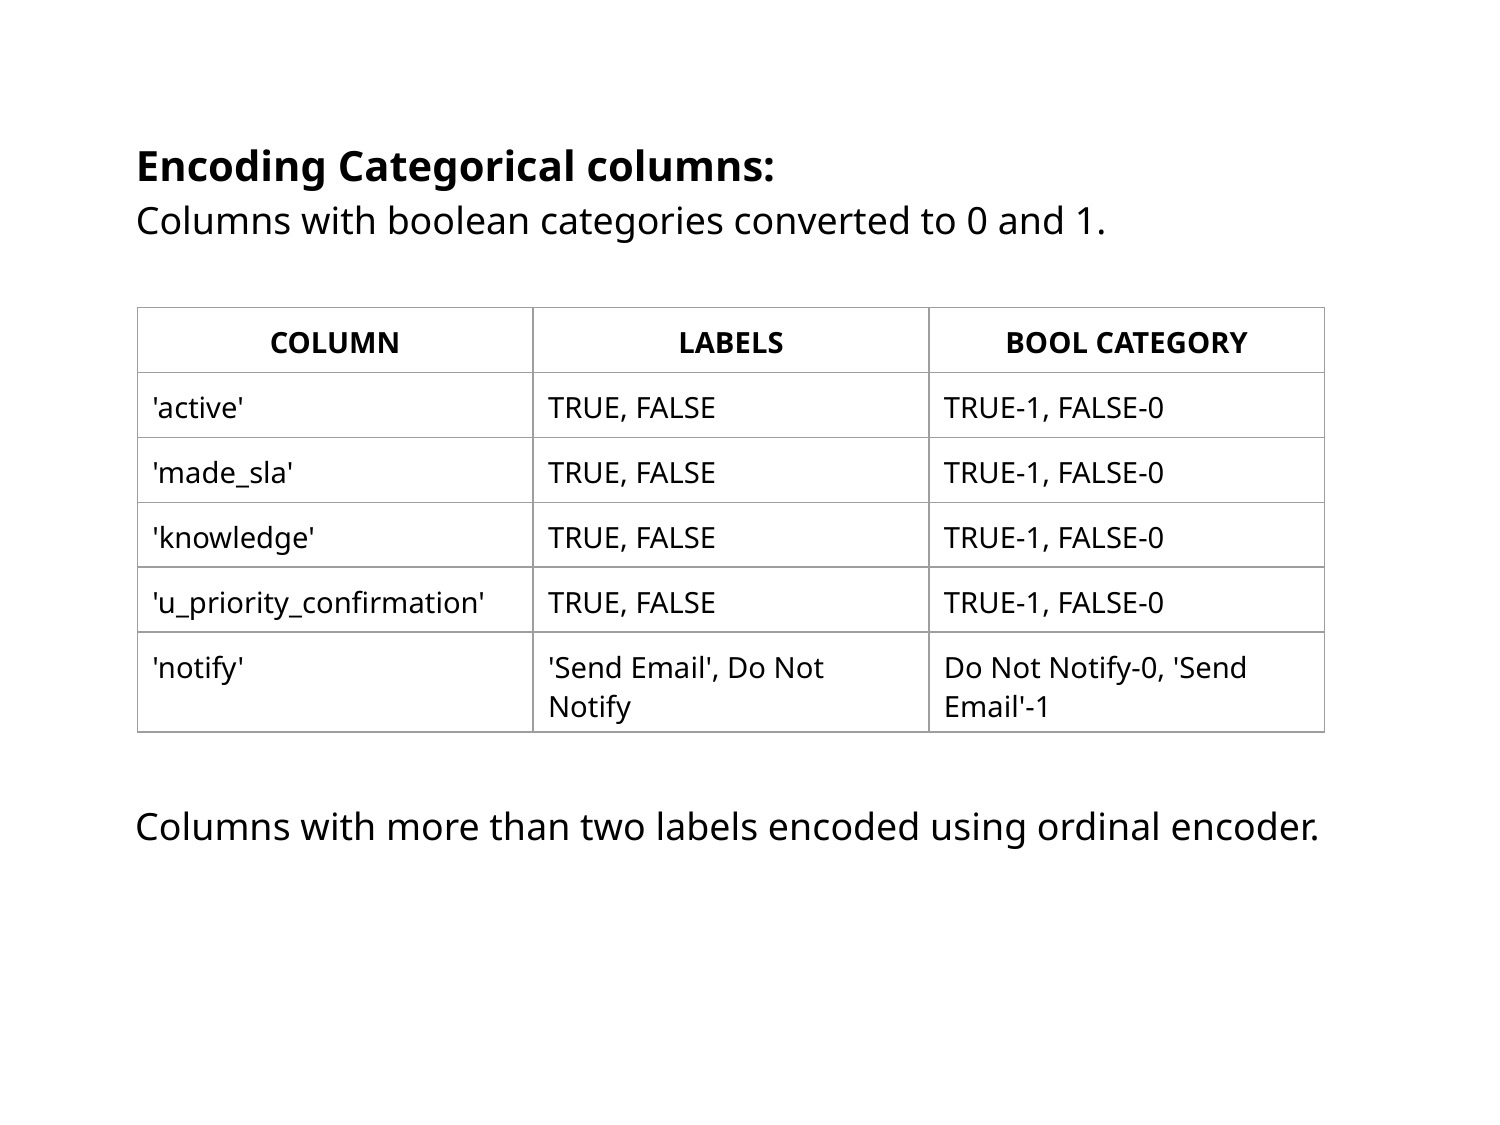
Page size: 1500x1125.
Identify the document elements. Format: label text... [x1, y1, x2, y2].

table_header LABELS [534, 308, 928, 372]
table_cell 'knowledge' [138, 503, 532, 566]
table_header BOOL CATEGORY [930, 308, 1324, 372]
table_cell 'notify' [138, 633, 532, 731]
table_cell TRUE-1, FALSE-0 [930, 438, 1324, 502]
table_cell 'active' [138, 373, 532, 437]
table_cell 'u_priority_confirmation' [138, 568, 532, 631]
table_cell TRUE, FALSE [534, 438, 928, 502]
table_cell TRUE, FALSE [534, 503, 928, 566]
table_cell 'Send Email', Do Not Notify [534, 633, 928, 731]
table_cell TRUE-1, FALSE-0 [930, 568, 1324, 631]
table_cell TRUE-1, FALSE-0 [930, 373, 1324, 437]
table_cell TRUE-1, FALSE-0 [930, 503, 1324, 566]
table_cell 'made_sla' [138, 438, 532, 502]
table_cell TRUE, FALSE [534, 568, 928, 631]
table_cell TRUE, FALSE [534, 373, 928, 437]
text_box Columns with more than two labels encoded using ordinal encoder. [120, 787, 1380, 863]
table_cell Do Not Notify-0, 'Send Email'-1 [930, 633, 1324, 731]
text_box Encoding Categorical columns: Columns with boolean categories converted to 0 and 1. [120, 117, 1325, 399]
table_header COLUMN [138, 308, 532, 372]
